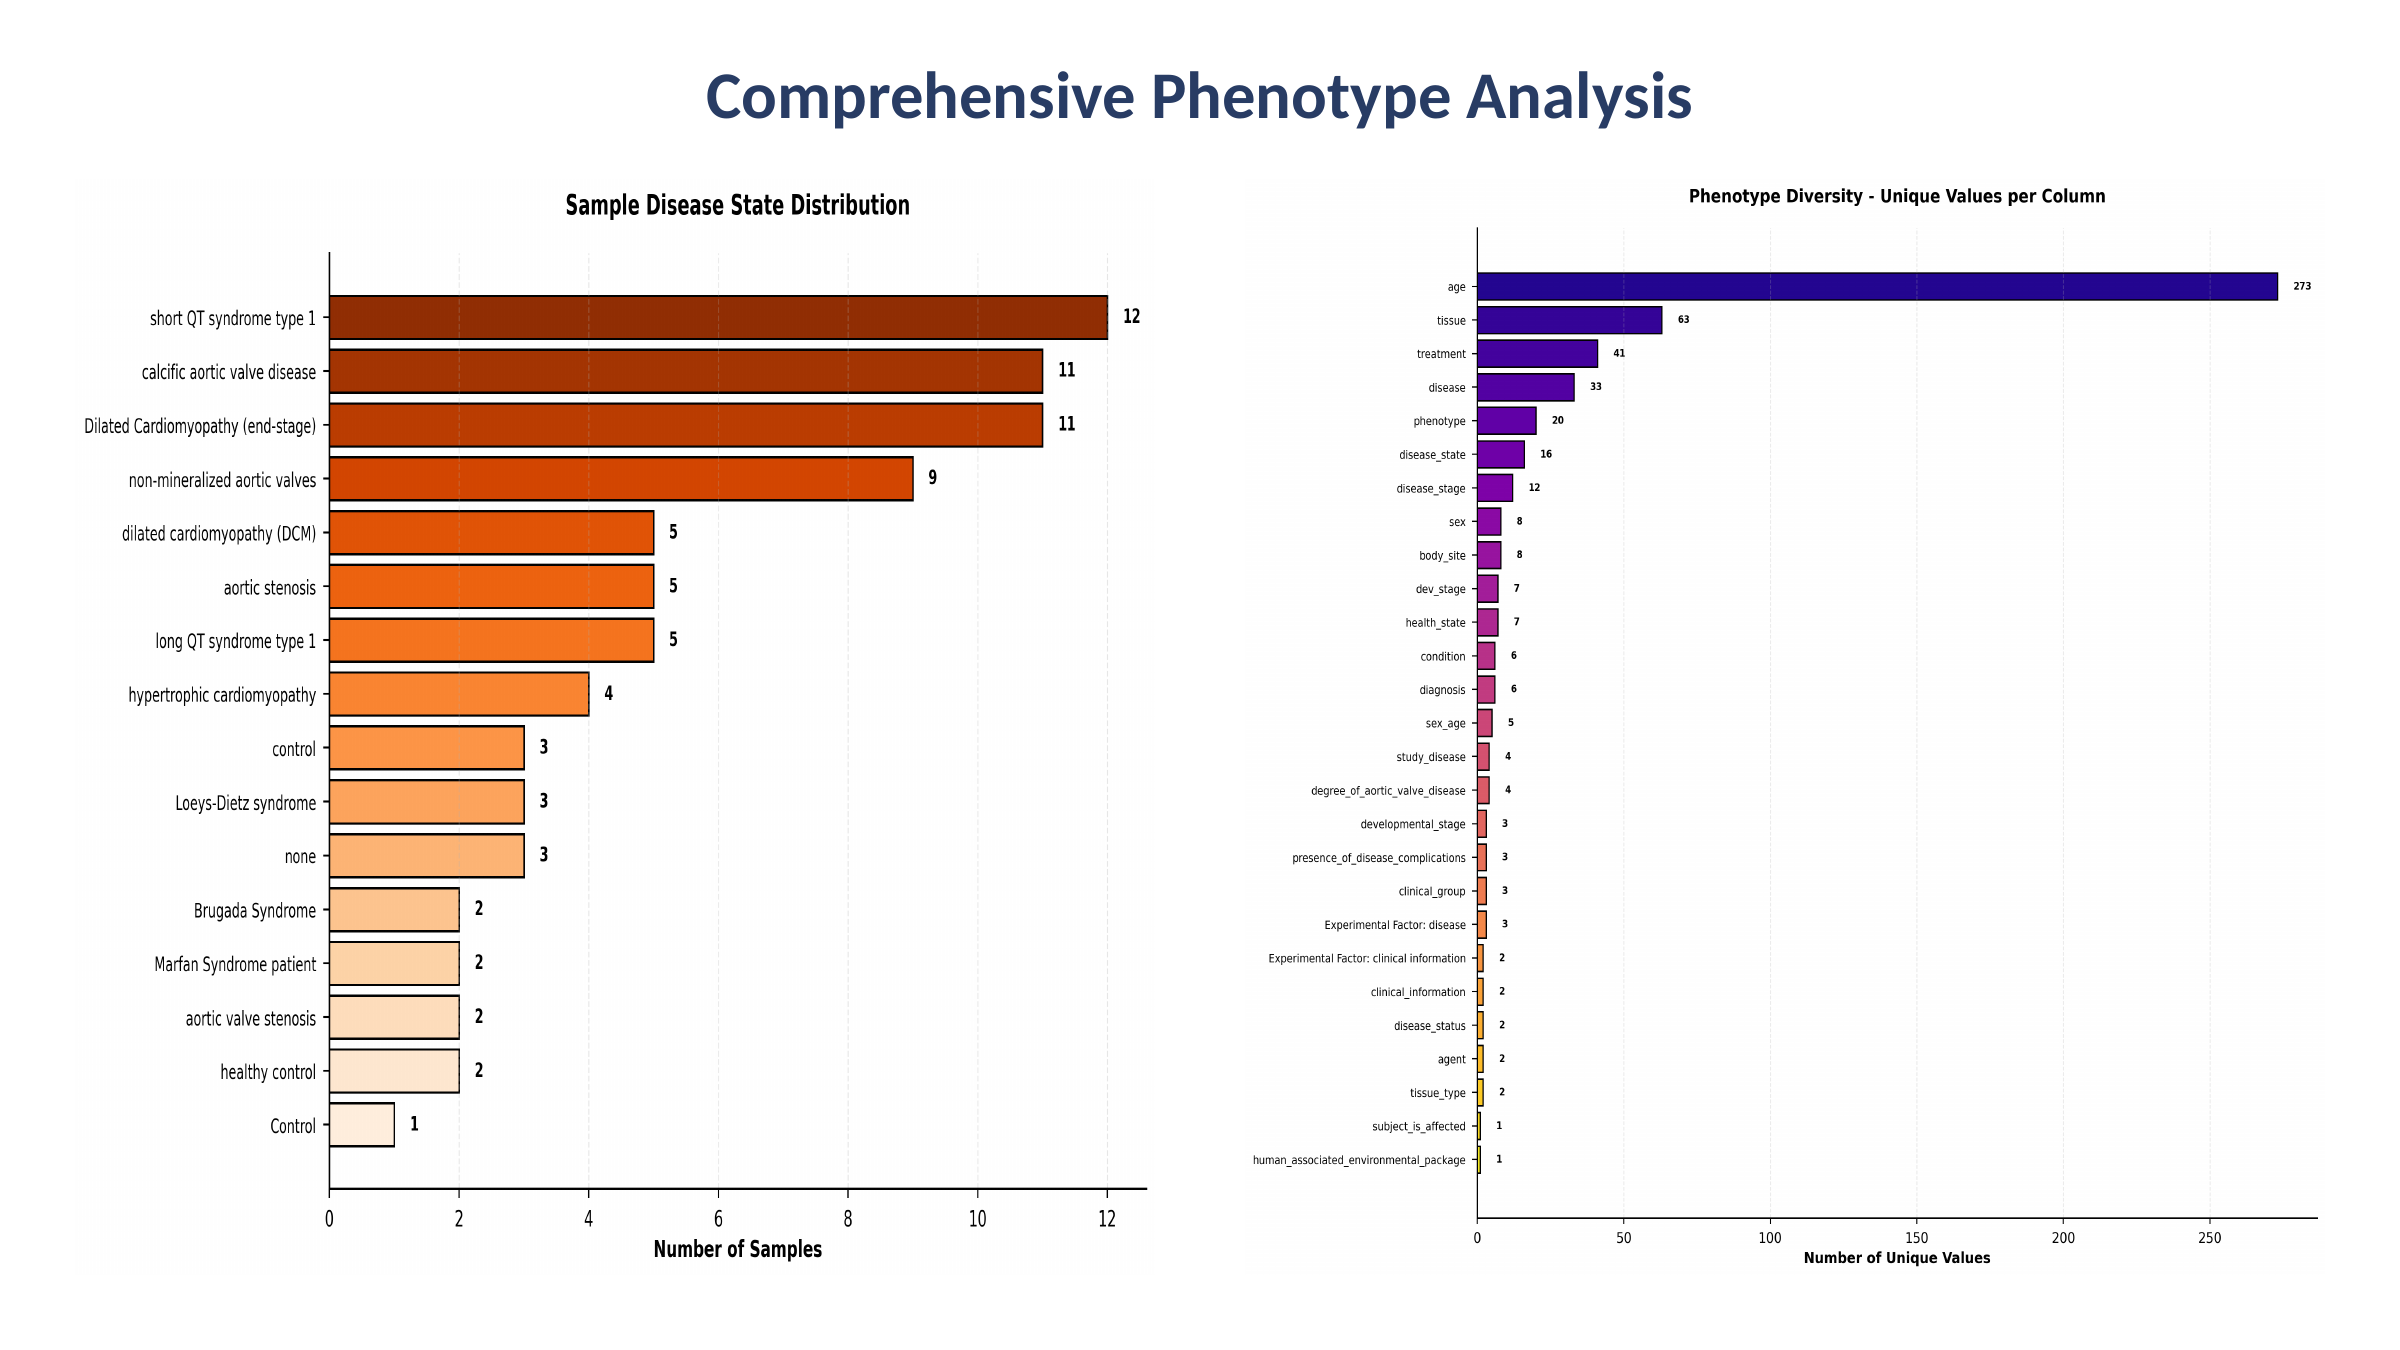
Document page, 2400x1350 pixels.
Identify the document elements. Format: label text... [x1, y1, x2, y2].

picture [74, 179, 1156, 1276]
picture [1244, 179, 2326, 1276]
text_box Comprehensive Phenotype Analysis [691, 44, 1709, 140]
